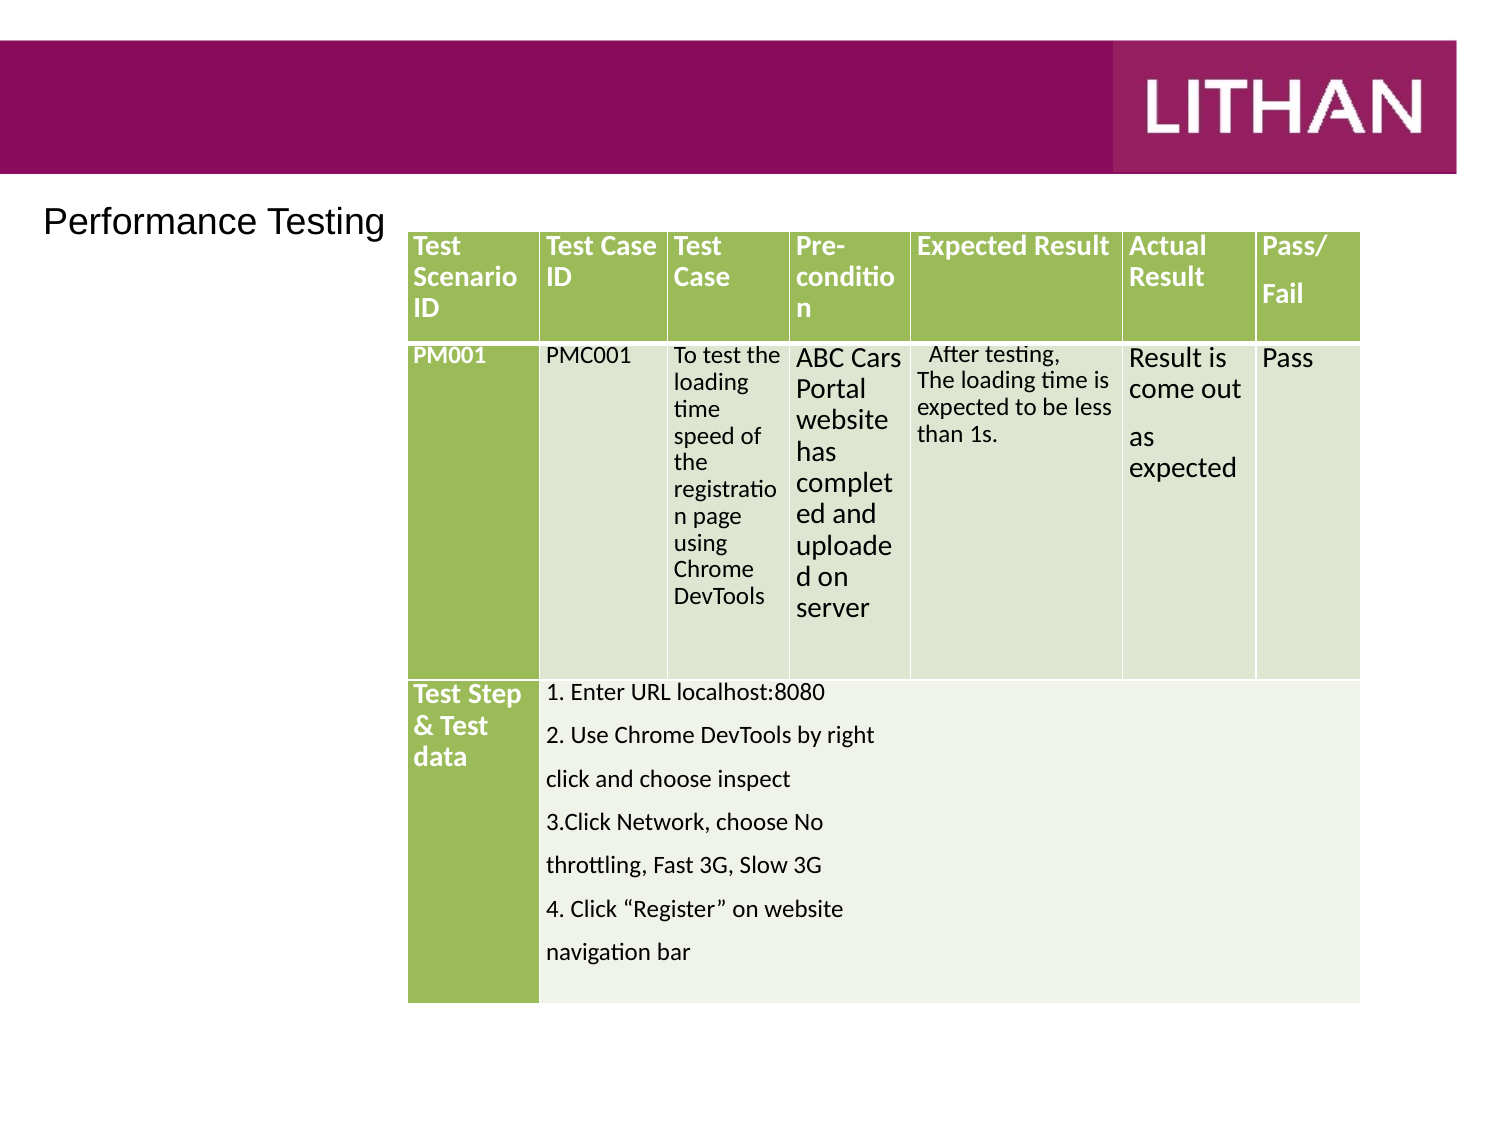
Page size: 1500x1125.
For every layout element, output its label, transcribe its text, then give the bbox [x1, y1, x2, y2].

table_cell Pass [1257, 346, 1360, 679]
table_cell Result is come out as expected [1123, 346, 1255, 679]
picture [0, 37, 1460, 178]
table_cell ABC Cars Portal website has completed and uploaded on server [790, 346, 910, 679]
table_cell PM001 [408, 346, 539, 679]
table_cell 1. Enter URL localhost:8080 2. Use Chrome DevTools by right click and choose inspect 3.Click Network, choose No throttling, Fast 3G, Slow 3G 4. Click “Register” on website navigation bar [540, 681, 1360, 1003]
table_header Test Scenario ID [408, 232, 539, 341]
table_cell After testing, The loading time is expected to be less than 1s. [911, 346, 1122, 679]
text_box Performance Testing [28, 189, 401, 250]
table_header Test Case [668, 232, 789, 341]
table_header Expected Result [911, 232, 1122, 341]
table_header Pre-condition [790, 232, 910, 341]
table_cell Test Step & Test data [408, 681, 539, 1003]
table_cell To test the loading time speed of the registration page using Chrome DevTools [668, 346, 789, 679]
table_header Pass/ Fail [1257, 232, 1360, 341]
table_cell PMC001 [540, 346, 667, 679]
table_header Test Case ID [540, 232, 667, 341]
table_header Actual Result [1123, 232, 1255, 341]
